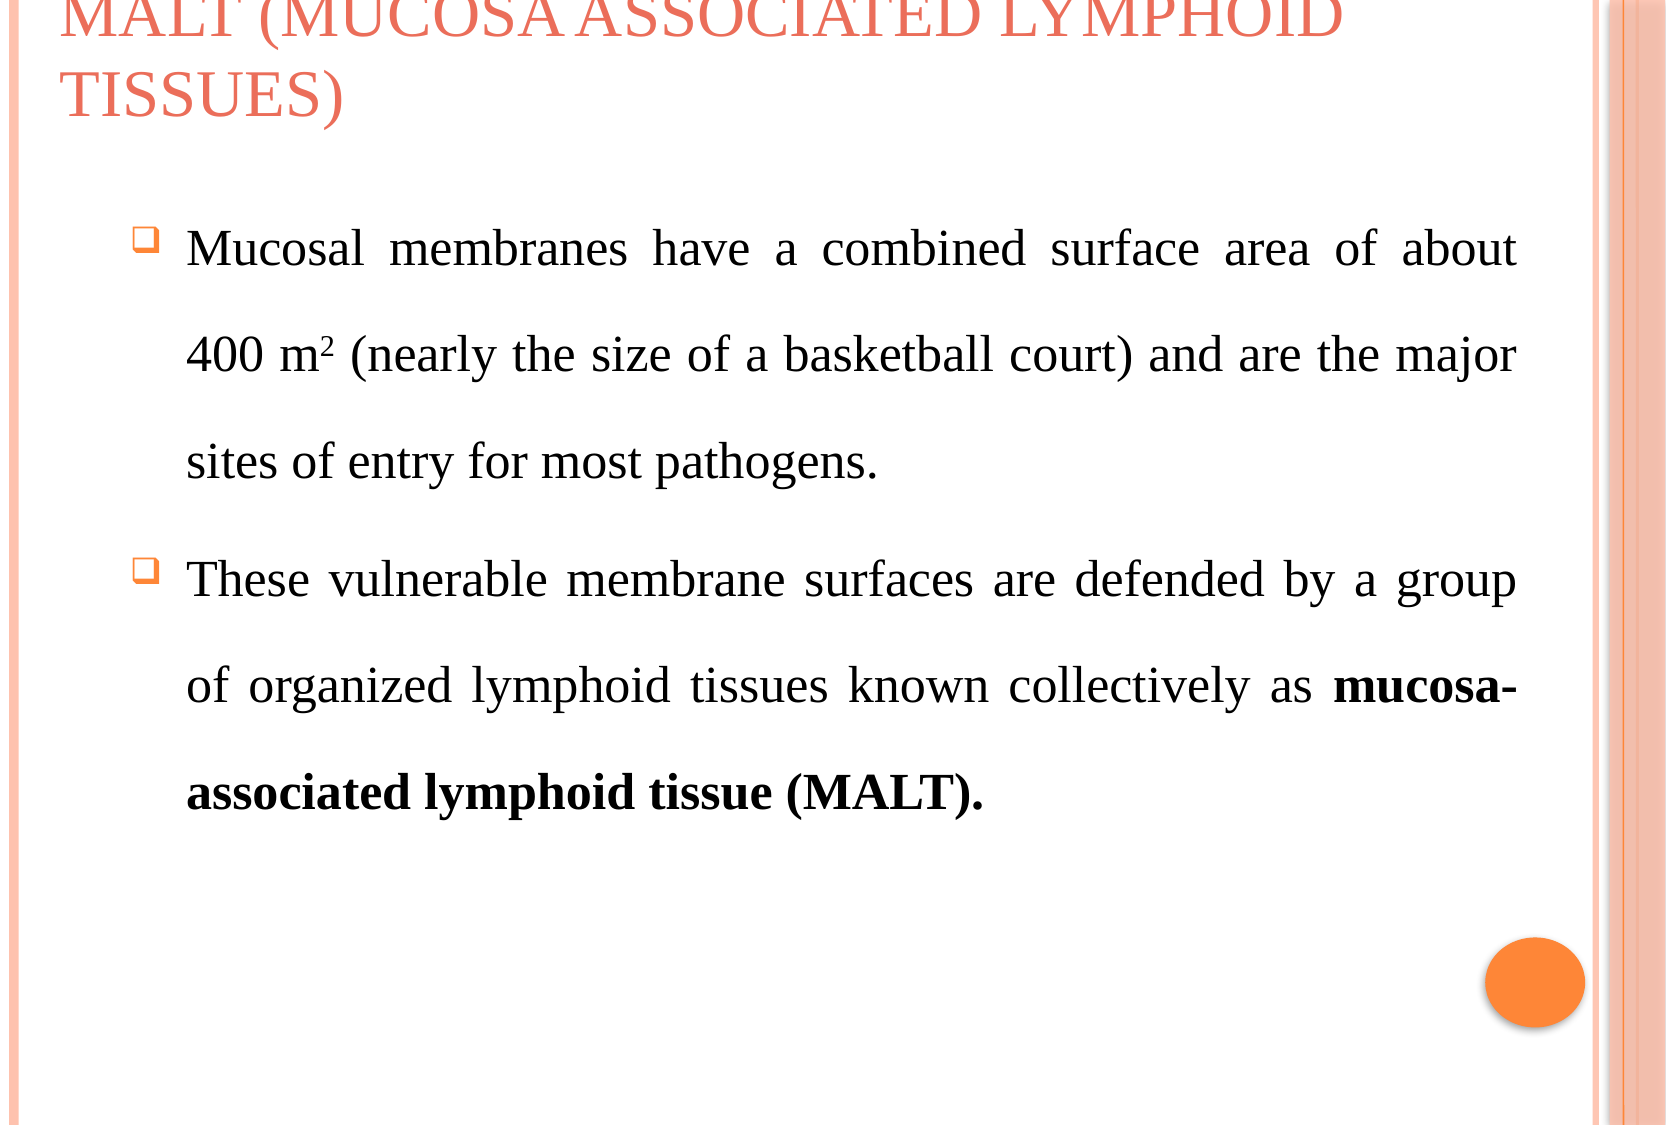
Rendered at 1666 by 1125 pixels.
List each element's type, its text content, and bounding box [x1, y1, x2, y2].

list Mucosal membranes have a combined surface area of about 400 m2 (nearly the size of a basketball court) and are the major sites of entry for most pathogens. These vulnerable membrane surfaces are defended by a group of organized lymphoid tissues known collectively as mucosa-associated lymphoid tissue (MALT). [70, 162, 1533, 863]
title MALT (Mucosa associated lymphoid tissues) [45, 24, 1557, 138]
